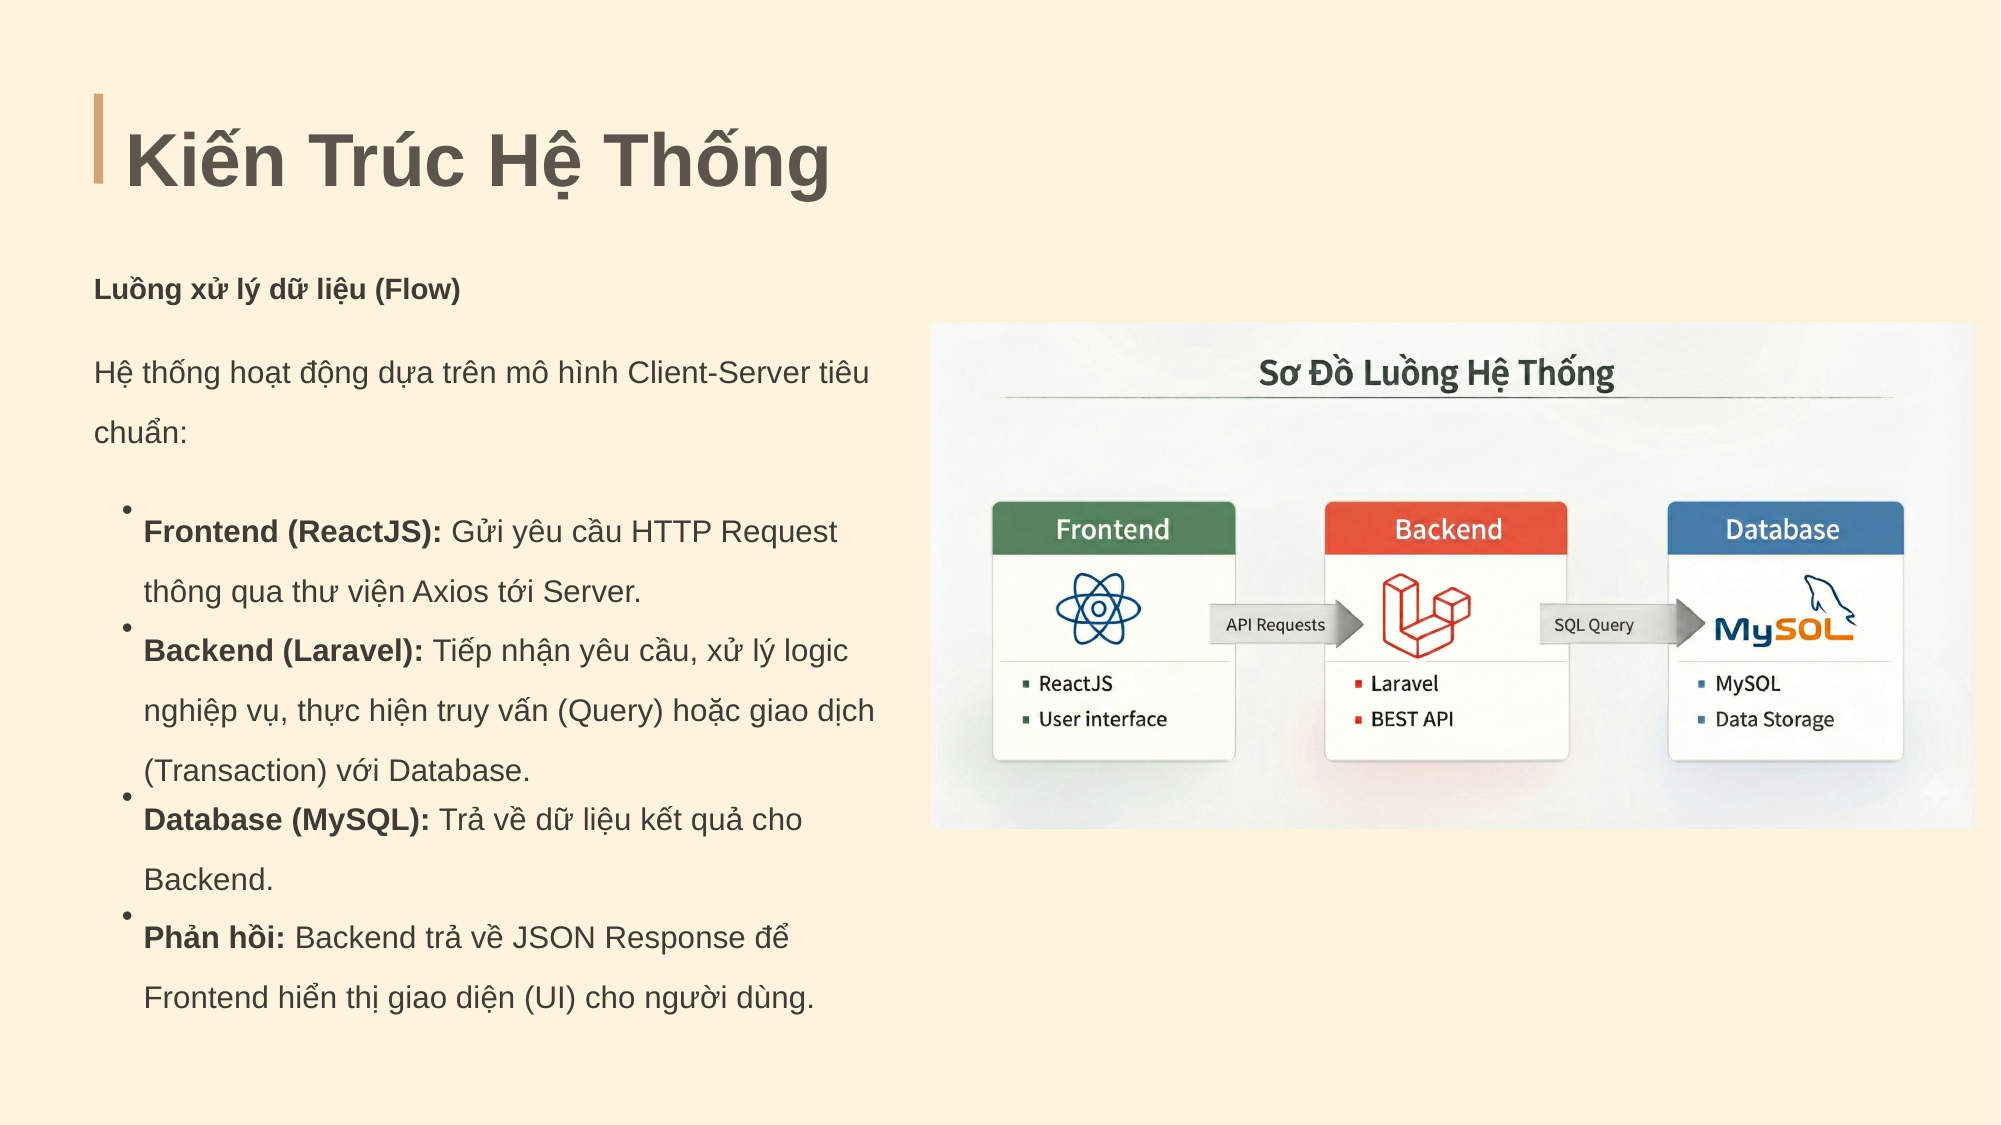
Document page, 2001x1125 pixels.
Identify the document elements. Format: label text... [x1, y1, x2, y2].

picture [930, 323, 1976, 829]
text_box Hệ thống hoạt động dựa trên mô hình Client-Server tiêu chuẩn: [93, 329, 907, 450]
text_box • [121, 895, 132, 933]
text_box Phản hồi: Backend trả về JSON Response để Frontend hiển thị giao diện (UI) cho người dùng. [132, 895, 907, 1015]
text_box • [121, 489, 132, 527]
text_box • [121, 776, 132, 815]
text_box Database (MySQL): Trả về dữ liệu kết quả cho Backend. [132, 776, 907, 895]
text_box Kiến Trúc Hệ Thống [125, 93, 946, 202]
text_box Frontend (ReactJS): Gửi yêu cầu HTTP Request thông qua thư viện Axios tới Server. [132, 489, 907, 607]
text_box Luồng xử lý dữ liệu (Flow) [93, 263, 947, 306]
text_box [93, 93, 104, 184]
text_box • [121, 607, 132, 646]
text_box Backend (Laravel): Tiếp nhận yêu cầu, xử lý logic nghiệp vụ, thực hiện truy vấn (Query) hoặc giao dịch (Transaction) với Database. [132, 607, 907, 776]
